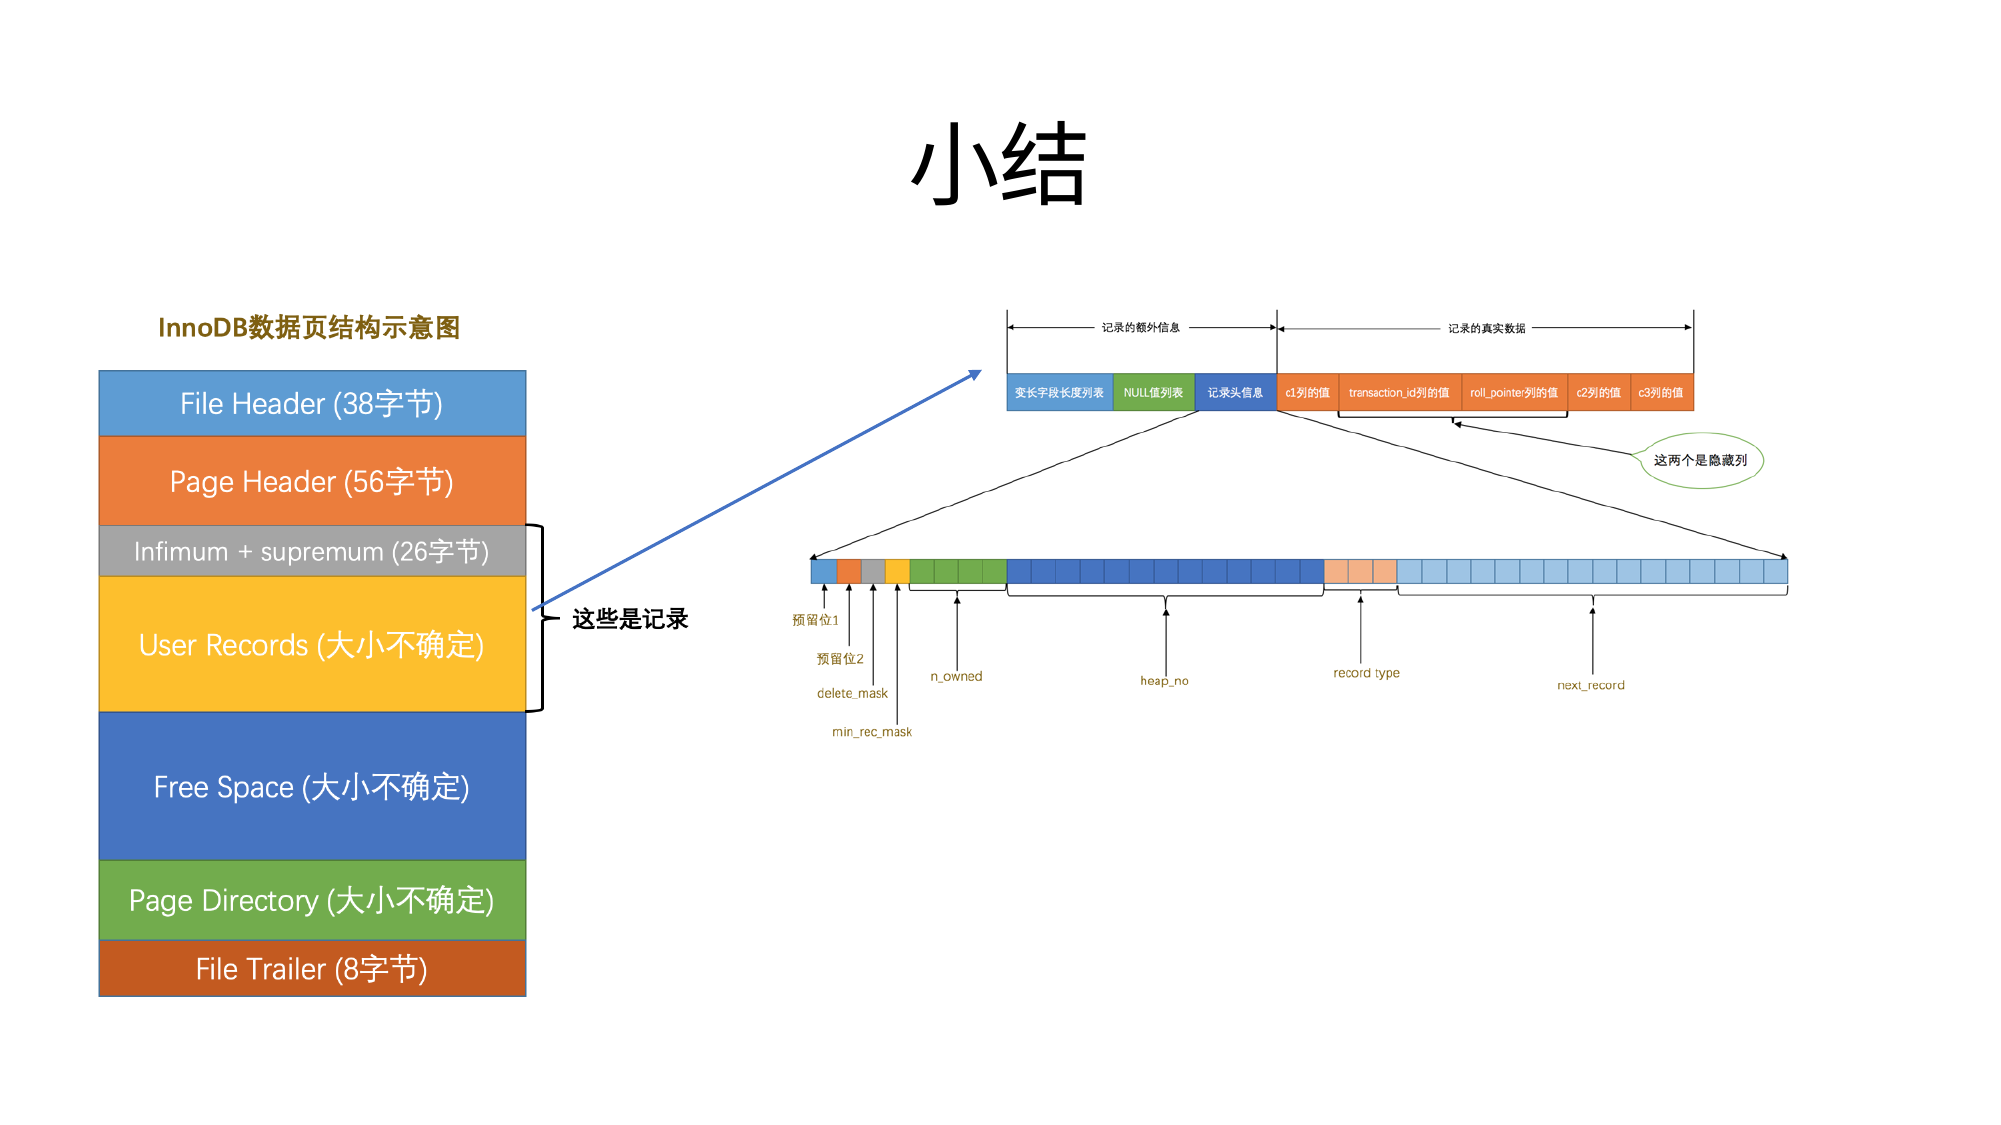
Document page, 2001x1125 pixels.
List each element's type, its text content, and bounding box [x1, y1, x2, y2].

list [74, 299, 697, 1014]
picture [779, 299, 1828, 743]
title 小结 [137, 59, 1863, 278]
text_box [531, 369, 982, 611]
